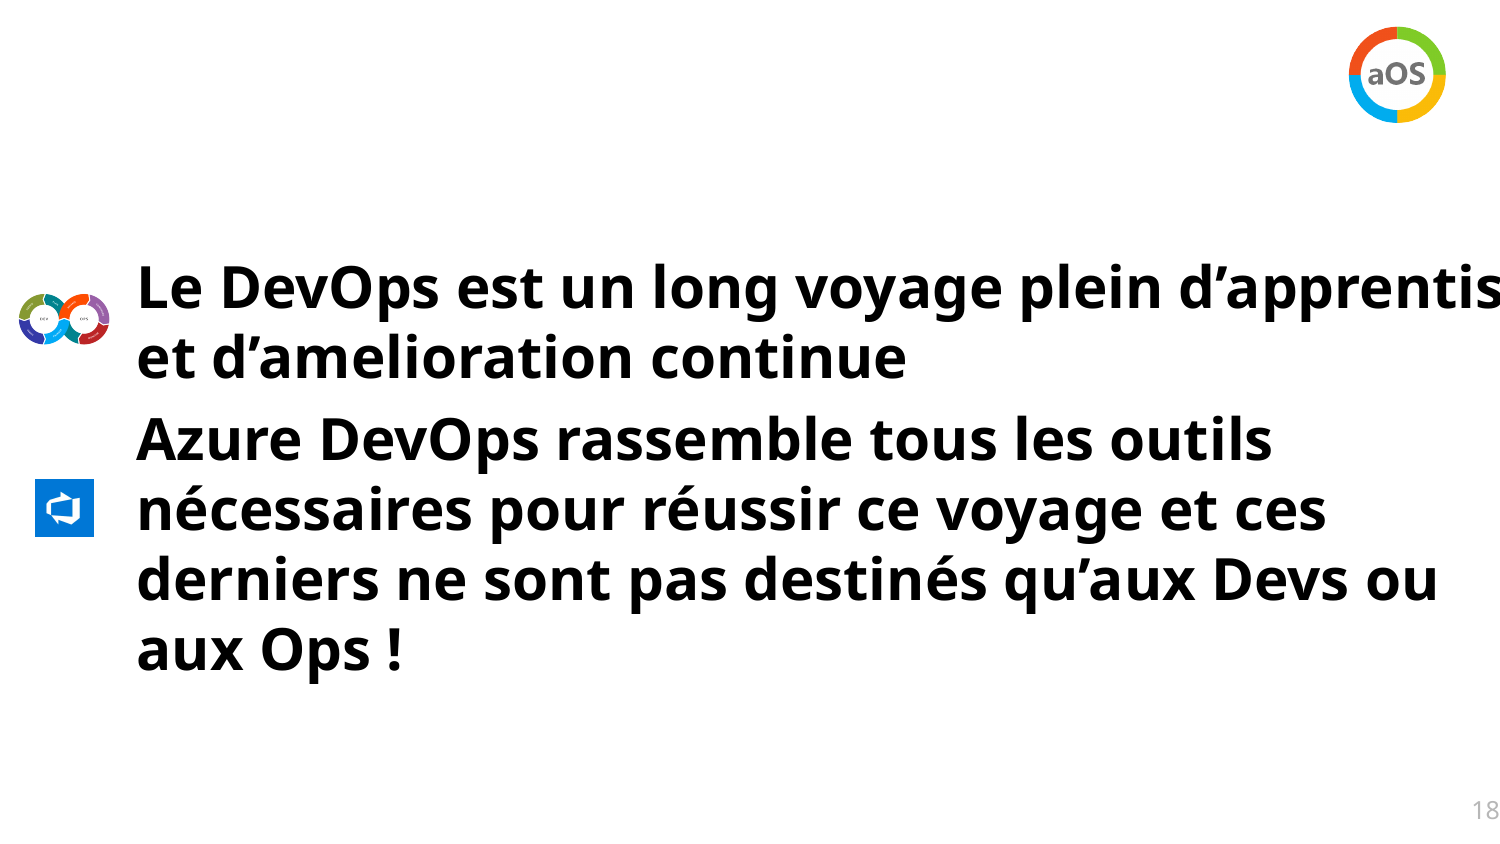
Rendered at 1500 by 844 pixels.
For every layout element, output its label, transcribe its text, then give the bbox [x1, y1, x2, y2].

text_box Azure DevOps rassemble tous les outils nécessaires pour réussir ce voyage et ces derniers ne sont pas destinés qu’aux Devs ou aux Ops ! [121, 395, 1467, 690]
text_box Le DevOps est un long voyage plein d’apprentissage et d’amelioration continue [121, 242, 1500, 398]
picture [35, 478, 94, 538]
picture [10, 291, 123, 350]
picture [1348, 81, 1385, 123]
picture [1348, 26, 1446, 123]
slide_number 18 [1409, 779, 1500, 844]
